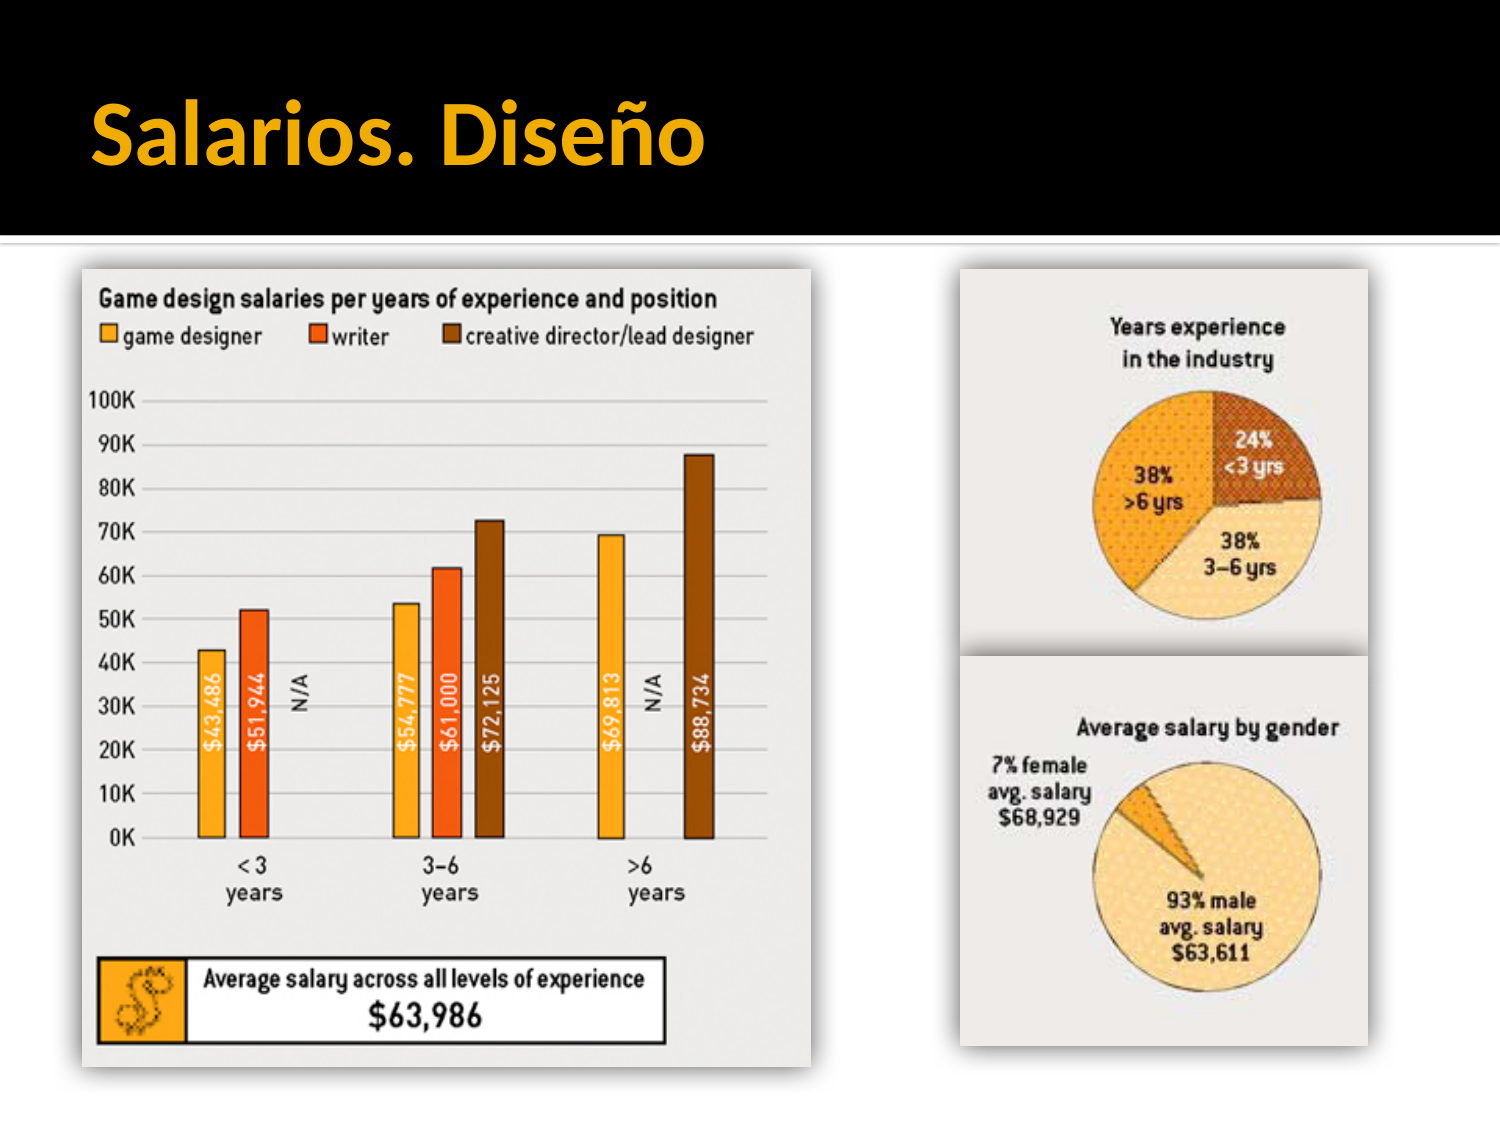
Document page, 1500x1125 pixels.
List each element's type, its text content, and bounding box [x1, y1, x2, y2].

picture [81, 269, 811, 1067]
picture [960, 269, 1368, 1046]
title Salarios. Diseño [75, 25, 1425, 231]
